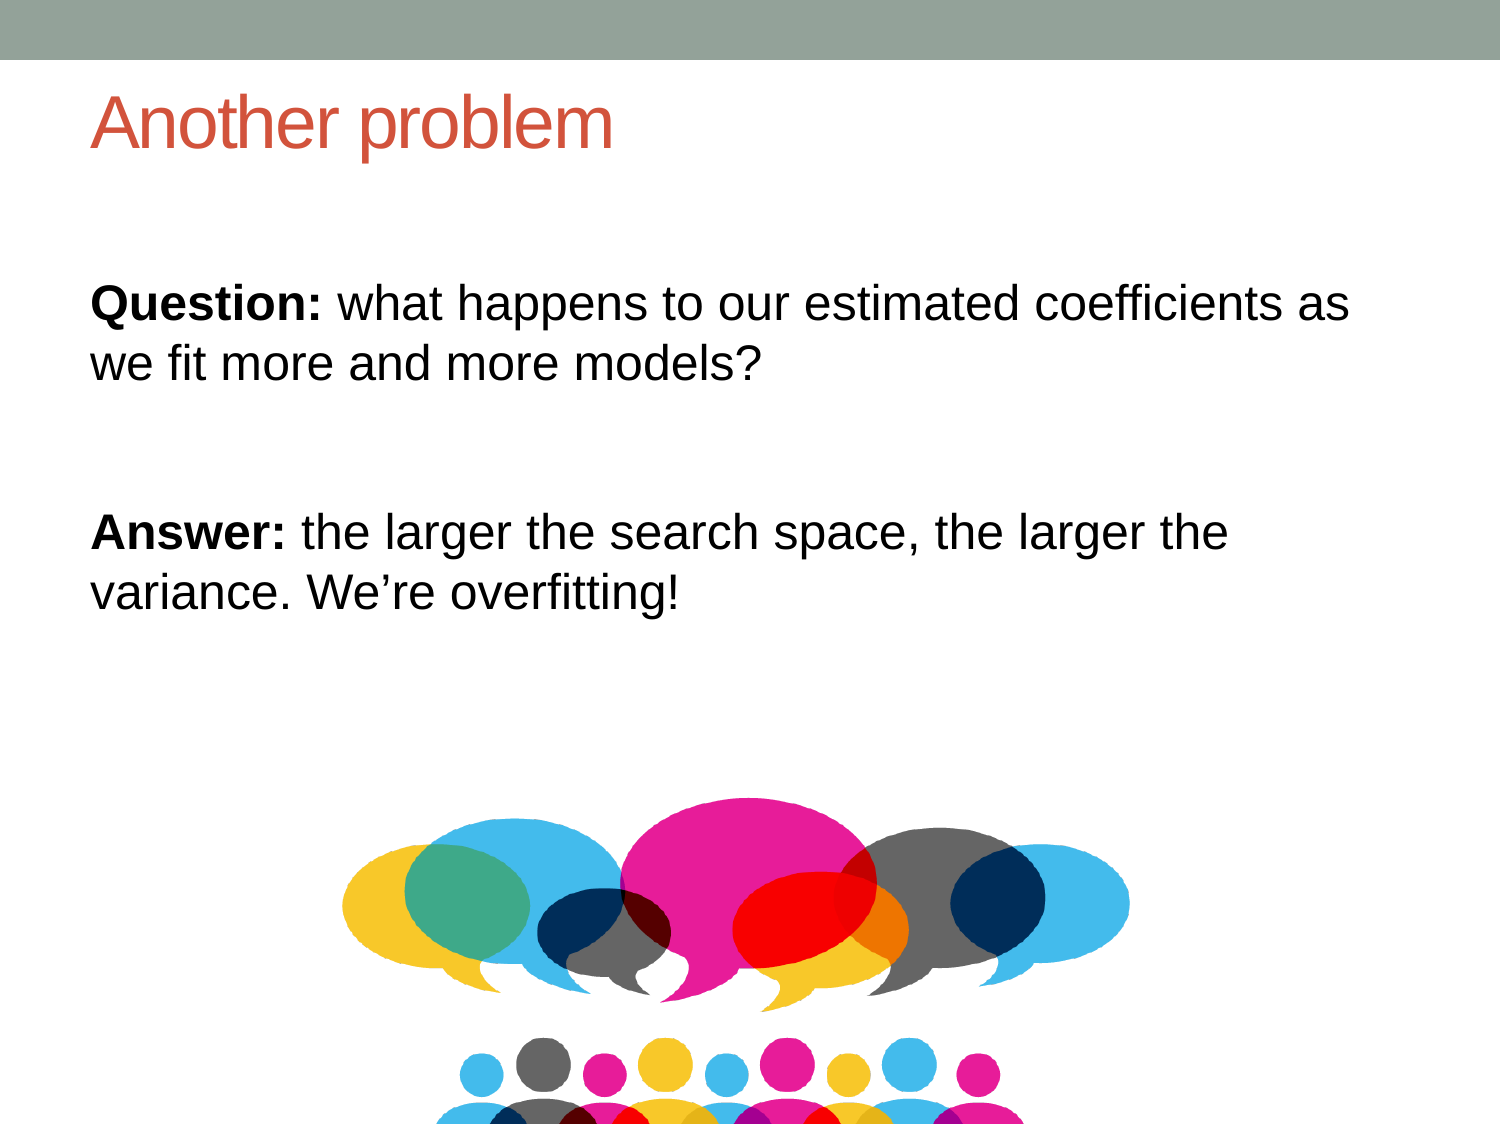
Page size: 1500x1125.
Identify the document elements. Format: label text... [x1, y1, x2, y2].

list Question: what happens to our estimated coefficients as we fit more and more models? Answer: the larger the search space, the larger the variance. We’re overfitting! [75, 262, 1425, 1063]
title Another problem [75, 37, 1425, 200]
picture [325, 787, 1151, 1124]
